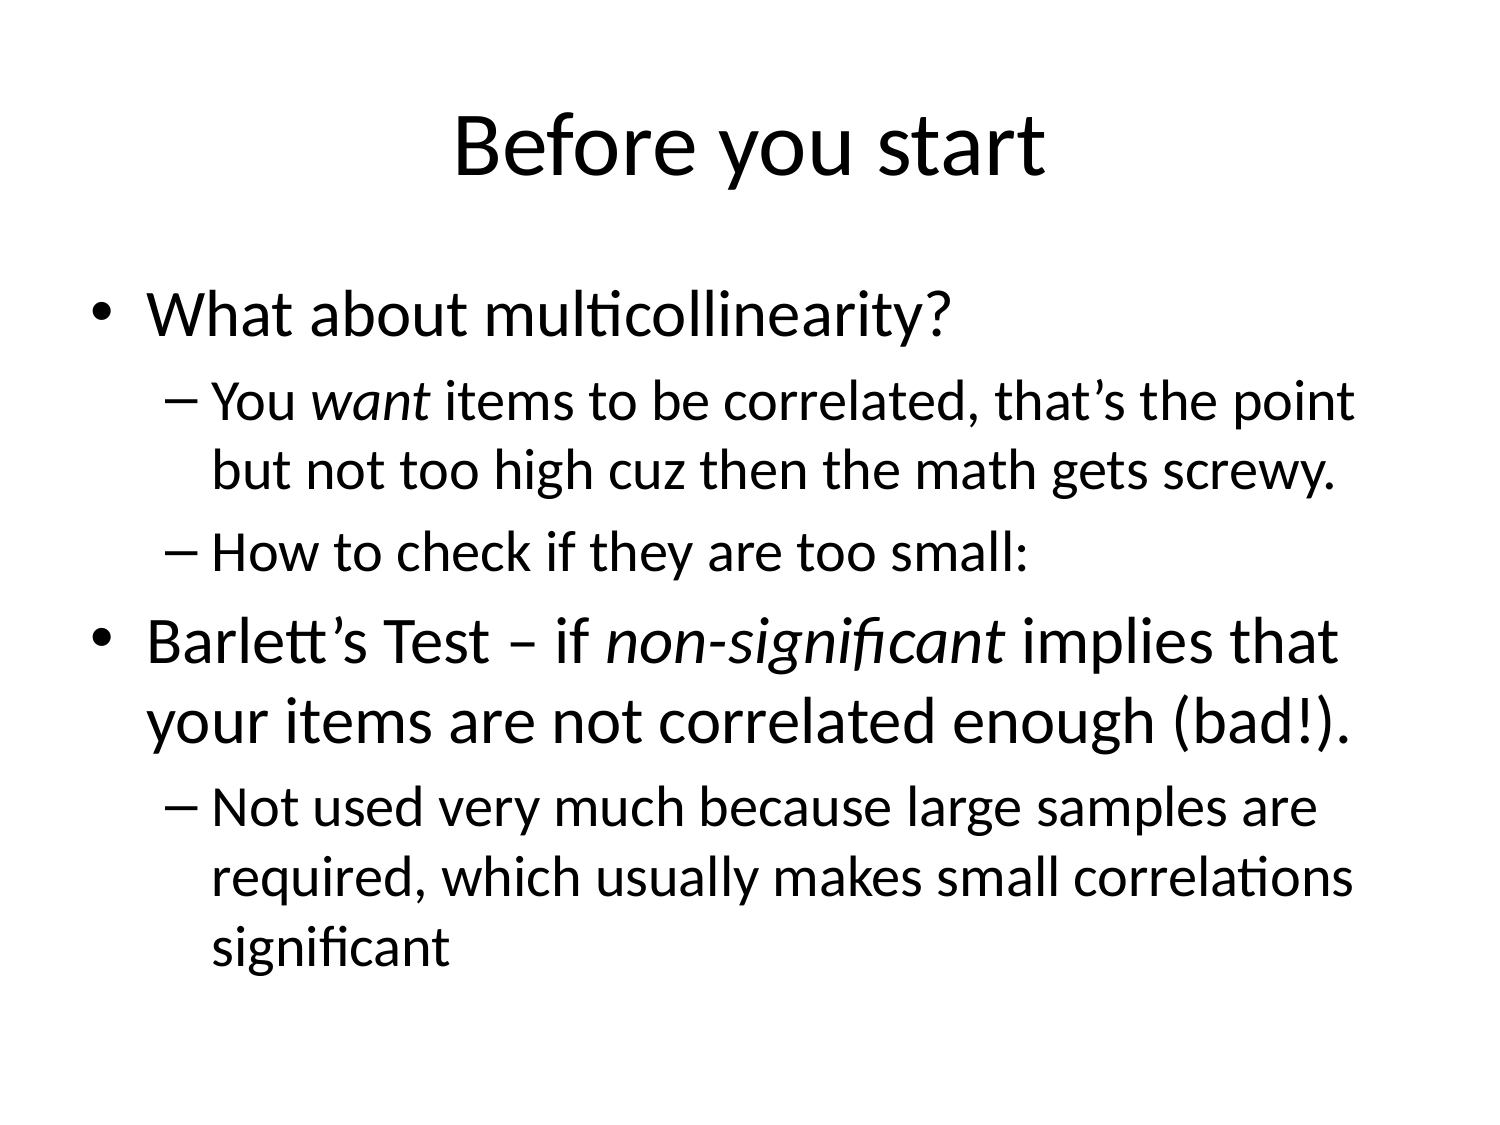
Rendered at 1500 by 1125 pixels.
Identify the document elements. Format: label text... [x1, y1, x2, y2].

title Before you start [75, 45, 1425, 233]
list What about multicollinearity? You want items to be correlated, that’s the point but not too high cuz then the math gets screwy. How to check if they are too small: Barlett’s Test – if non-significant implies that your items are not correlated enough (bad!). Not used very much because large samples are required, which usually makes small correlations significant [75, 262, 1425, 1005]
